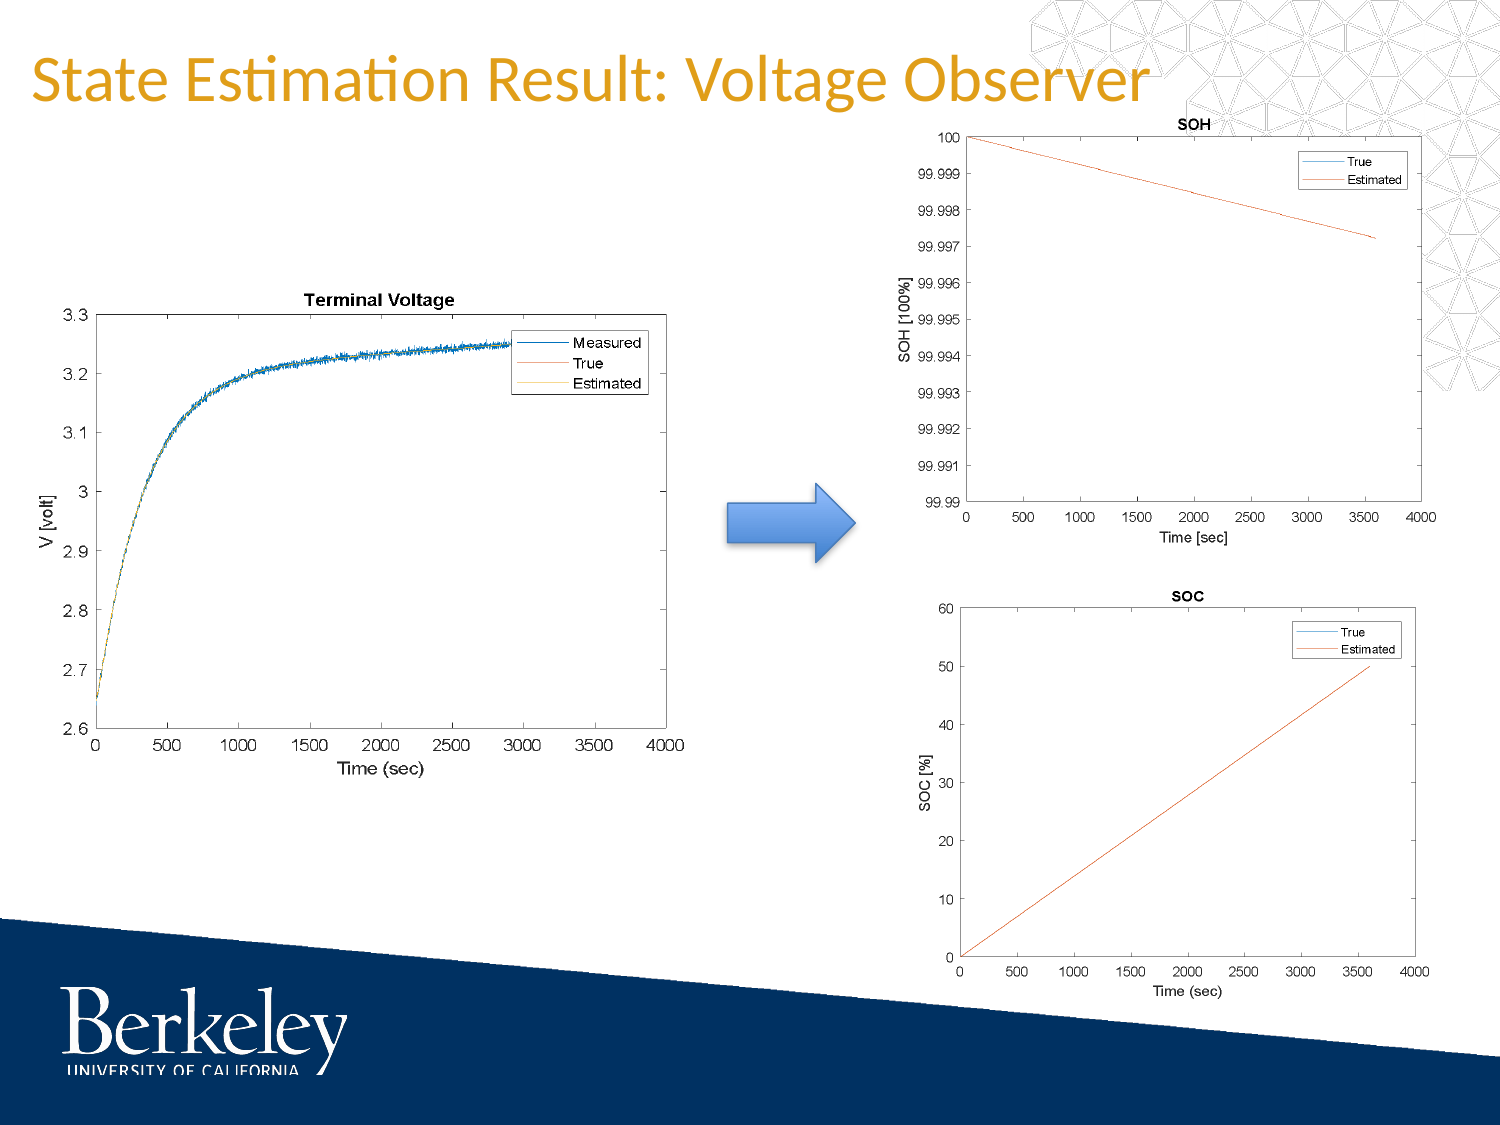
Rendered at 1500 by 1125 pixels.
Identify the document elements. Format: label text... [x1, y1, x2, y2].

text_box [739, 483, 856, 563]
picture [890, 0, 1500, 549]
picture [0, 576, 1500, 1125]
text_box State Estimation Result: Voltage Observer [15, 27, 1228, 123]
picture [0, 275, 735, 782]
